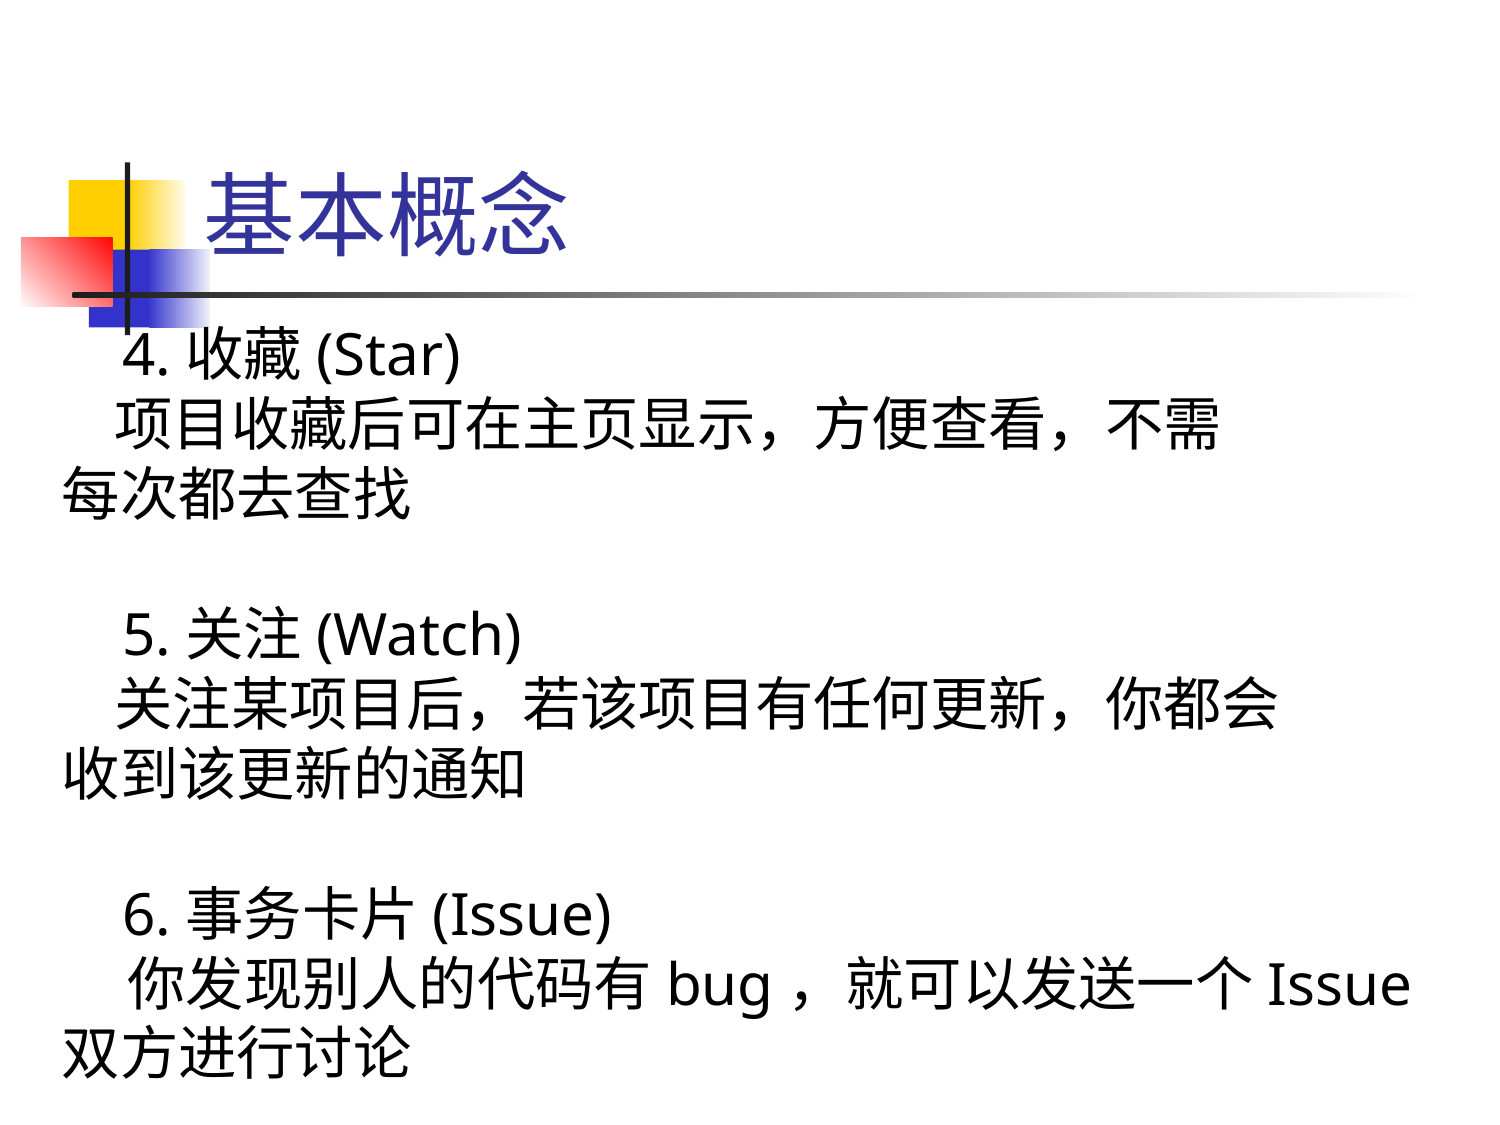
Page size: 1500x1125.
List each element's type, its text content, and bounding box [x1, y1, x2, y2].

title 基本概念 [188, 35, 1468, 275]
text_box 4.收藏(Star) 项目收藏后可在主页显示，方便查看，不需 每次都去查找 5.关注(Watch) 关注某项目后，若该项目有任何更新，你都会 收到该更新的通知 6.事务卡片(Issue) 你发现别人的代码有bug，就可以发送一个Issue双方进行讨论 [47, 309, 1453, 1094]
